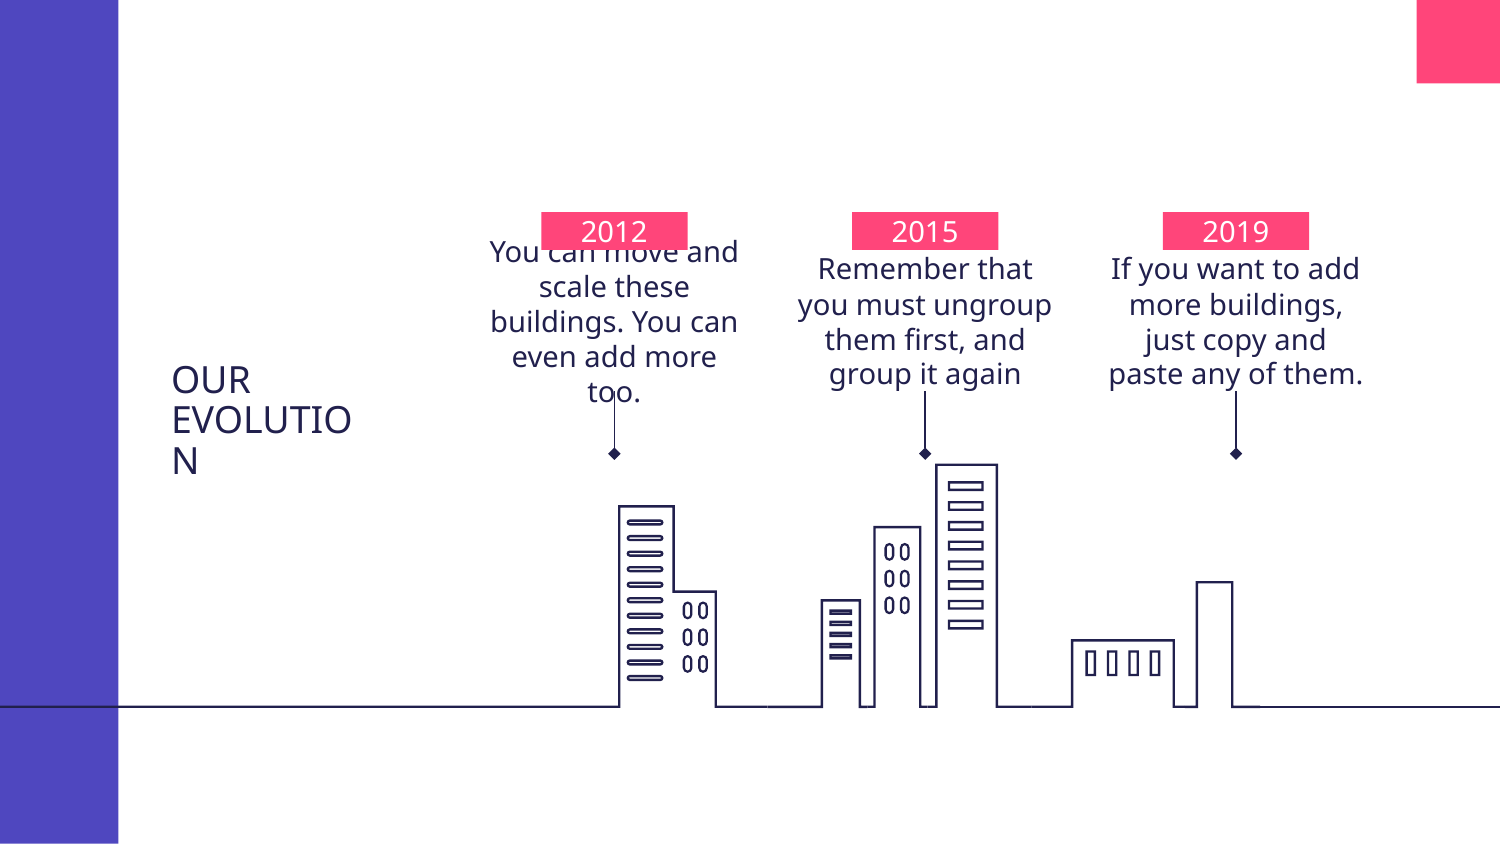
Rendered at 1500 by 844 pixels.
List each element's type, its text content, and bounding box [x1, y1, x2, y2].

subtitle Remember that you must ungroup them first, and group it again [778, 259, 1073, 382]
title OUR EVOLUTION [159, 320, 391, 461]
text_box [0, 463, 1500, 709]
subtitle 2019 [1162, 212, 1310, 250]
subtitle 2015 [852, 212, 999, 250]
subtitle You can move and scale these buildings. You can even add more too. [467, 259, 762, 382]
subtitle If you want to add more buildings, just copy and paste any of them. [1089, 259, 1383, 382]
subtitle 2012 [541, 212, 688, 250]
